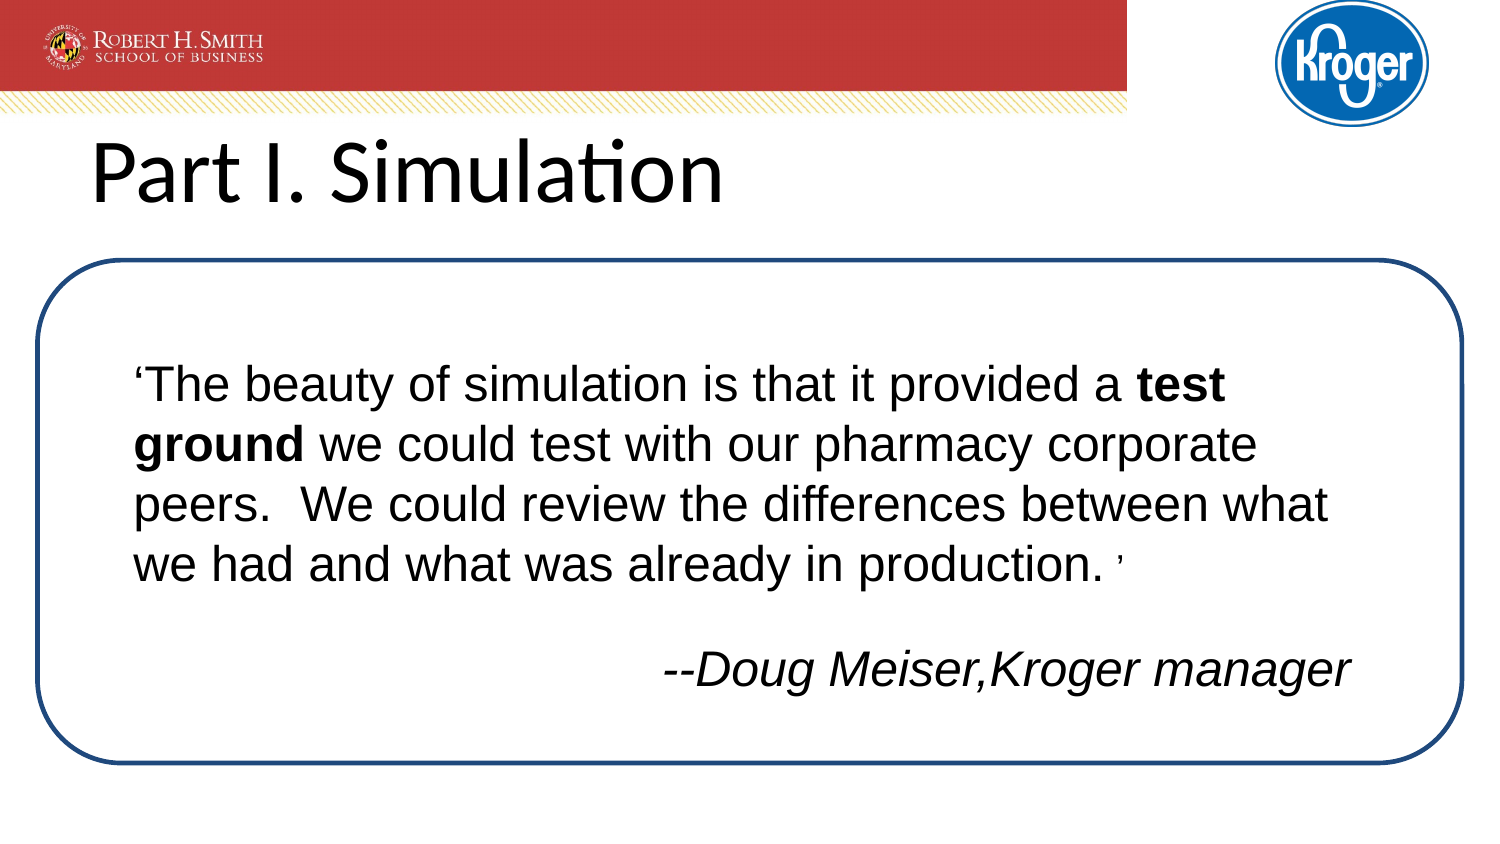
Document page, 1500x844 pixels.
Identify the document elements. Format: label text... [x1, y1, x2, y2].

picture [1274, 0, 1430, 127]
text_box [37, 260, 1462, 764]
title Part I. Simulation [75, 95, 1425, 237]
picture [0, 0, 1127, 123]
